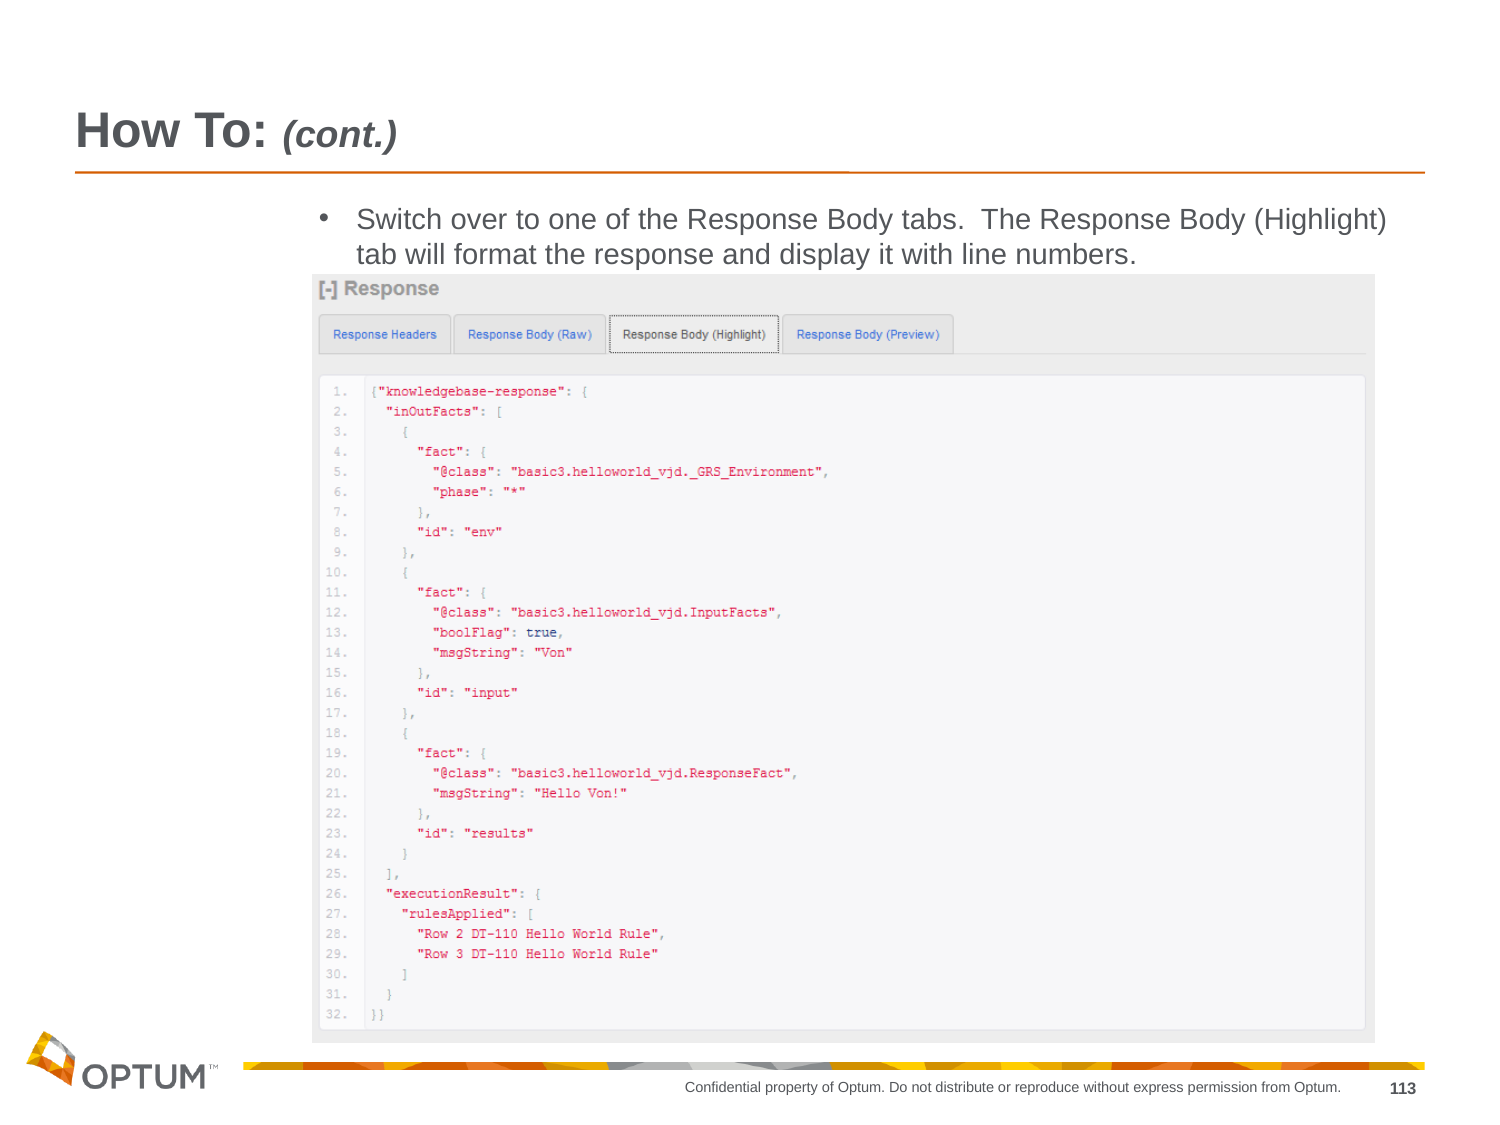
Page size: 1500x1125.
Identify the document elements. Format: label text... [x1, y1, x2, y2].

picture [24, 1029, 220, 1091]
title How To: (cont.) [75, 31, 1425, 158]
list Switch over to one of the Response Body tabs. The Response Body (Highlight) tab will format the response and display it with line numbers. [75, 200, 1425, 1040]
picture [243, 1062, 1425, 1070]
picture [311, 274, 1376, 1043]
